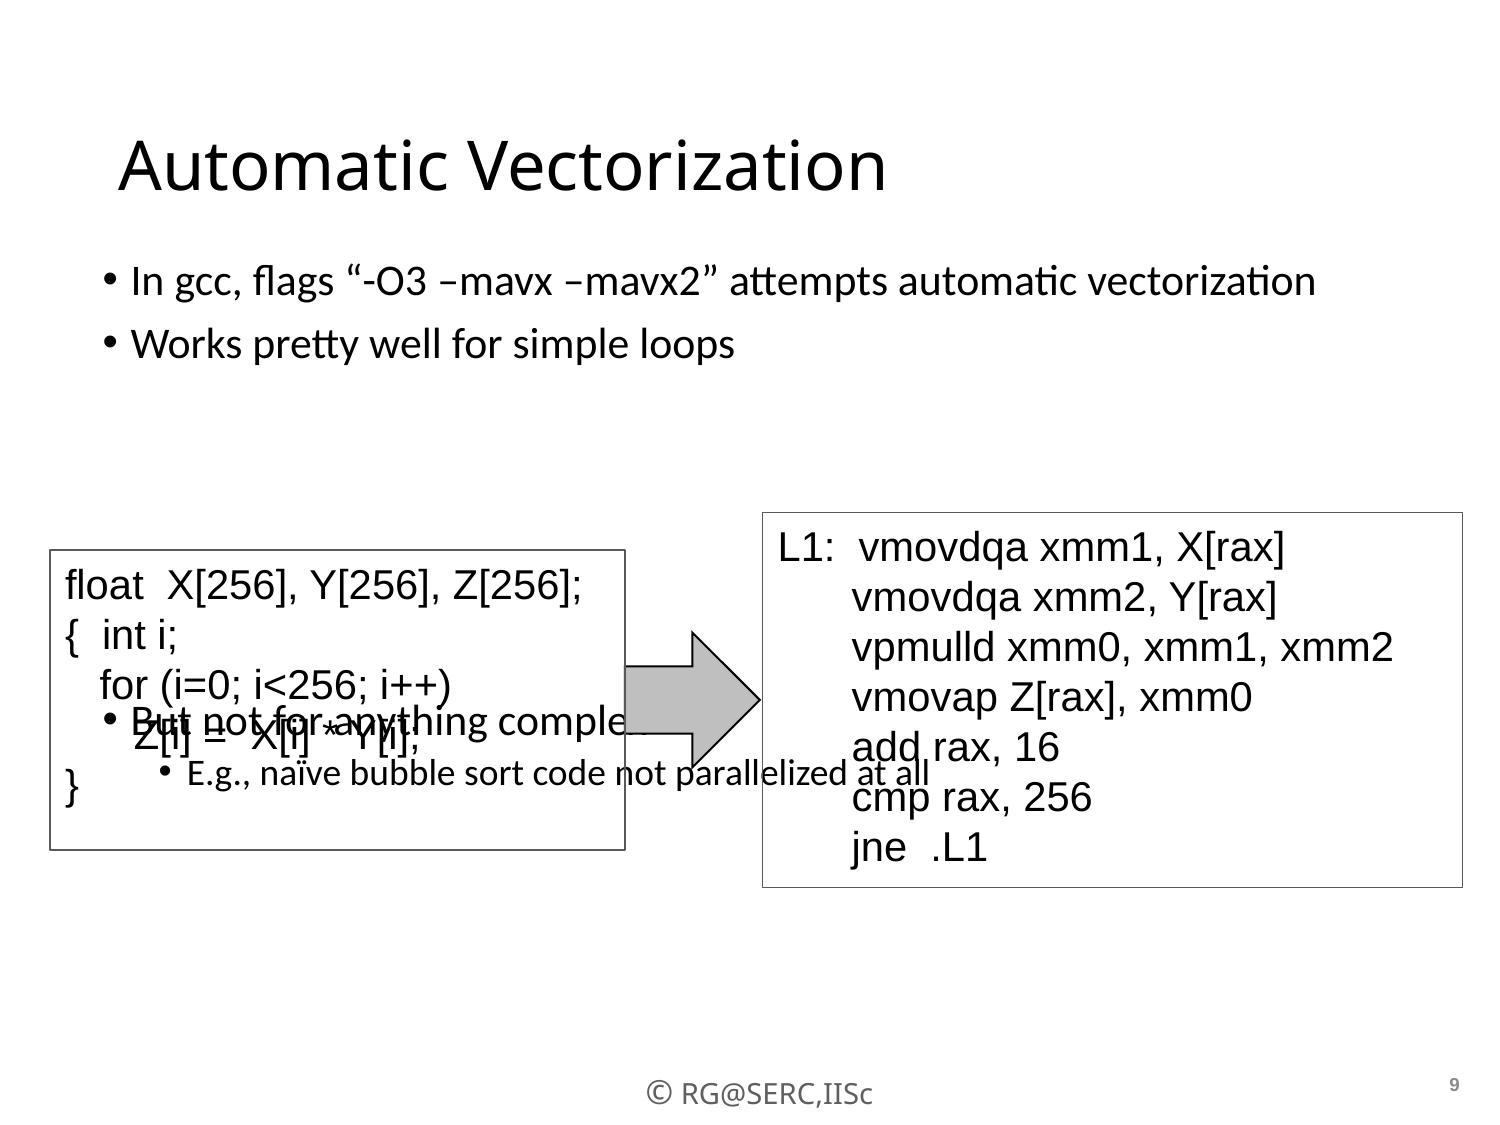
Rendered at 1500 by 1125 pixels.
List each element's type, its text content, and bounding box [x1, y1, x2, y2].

list In gcc, flags “-O3 –mavx –mavx2” attempts automatic vectorization Works pretty well for simple loops But not for anything complex E.g., naïve bubble sort code not parallelized at all [87, 249, 1488, 1025]
text_box [625, 630, 762, 770]
title Automatic Vectorization [103, 59, 1397, 249]
text_box L1: vmovdqa xmm1, X[rax] vmovdqa xmm2, Y[rax] vpmulld xmm0, xmm1, xmm2 vmovap Z[rax], xmm0 add rax, 16 cmp rax, 256 jne .L1 [762, 512, 1463, 888]
text_box © RG@SERC,IISc [565, 1063, 954, 1104]
slide_number 9 [1299, 1065, 1475, 1104]
text_box float X[256], Y[256], Z[256]; { int i; for (i=0; i<256; i++) Z[i] = X[i] * Y[i]; } [50, 549, 625, 850]
